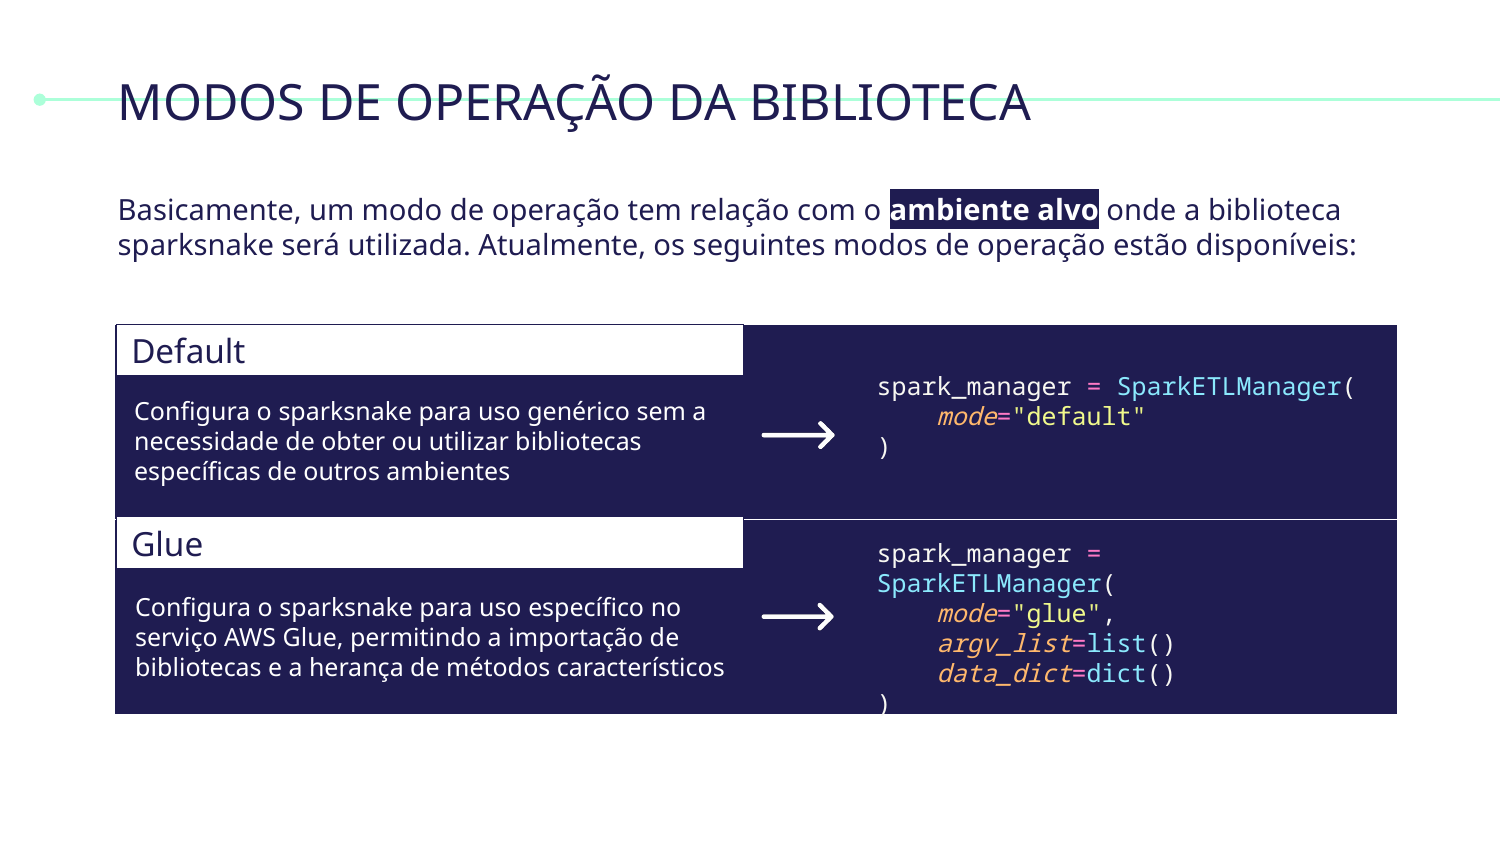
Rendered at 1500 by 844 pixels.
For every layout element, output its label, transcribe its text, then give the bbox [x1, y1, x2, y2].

text_box Glue [116, 516, 744, 569]
text_box Default [116, 324, 744, 376]
picture [757, 395, 838, 475]
title MODOS DE OPERAÇÃO DA BIBLIOTECA [102, 55, 1101, 144]
picture [757, 576, 838, 657]
text_box [114, 324, 1398, 519]
text_box spark_manager = SparkETLManager( mode="glue", argv_list=list() data_dict=dict() ) [861, 530, 1358, 725]
text_box Configura o sparksnake para uso específico no serviço AWS Glue, permitindo a importação de bibliotecas e a herança de métodos característicos [120, 588, 748, 683]
text_box [114, 519, 1398, 715]
text_box spark_manager = SparkETLManager( mode="default" ) [861, 362, 1398, 468]
text_box Basicamente, um modo de operação tem relação com o ambiente alvo onde a biblioteca sparksnake será utilizada. Atualmente, os seguintes modos de operação estão disponíveis: [102, 164, 1415, 288]
text_box Configura o sparksnake para uso genérico sem a necessidade de obter ou utilizar bibliotecas específicas de outros ambientes [119, 393, 734, 488]
